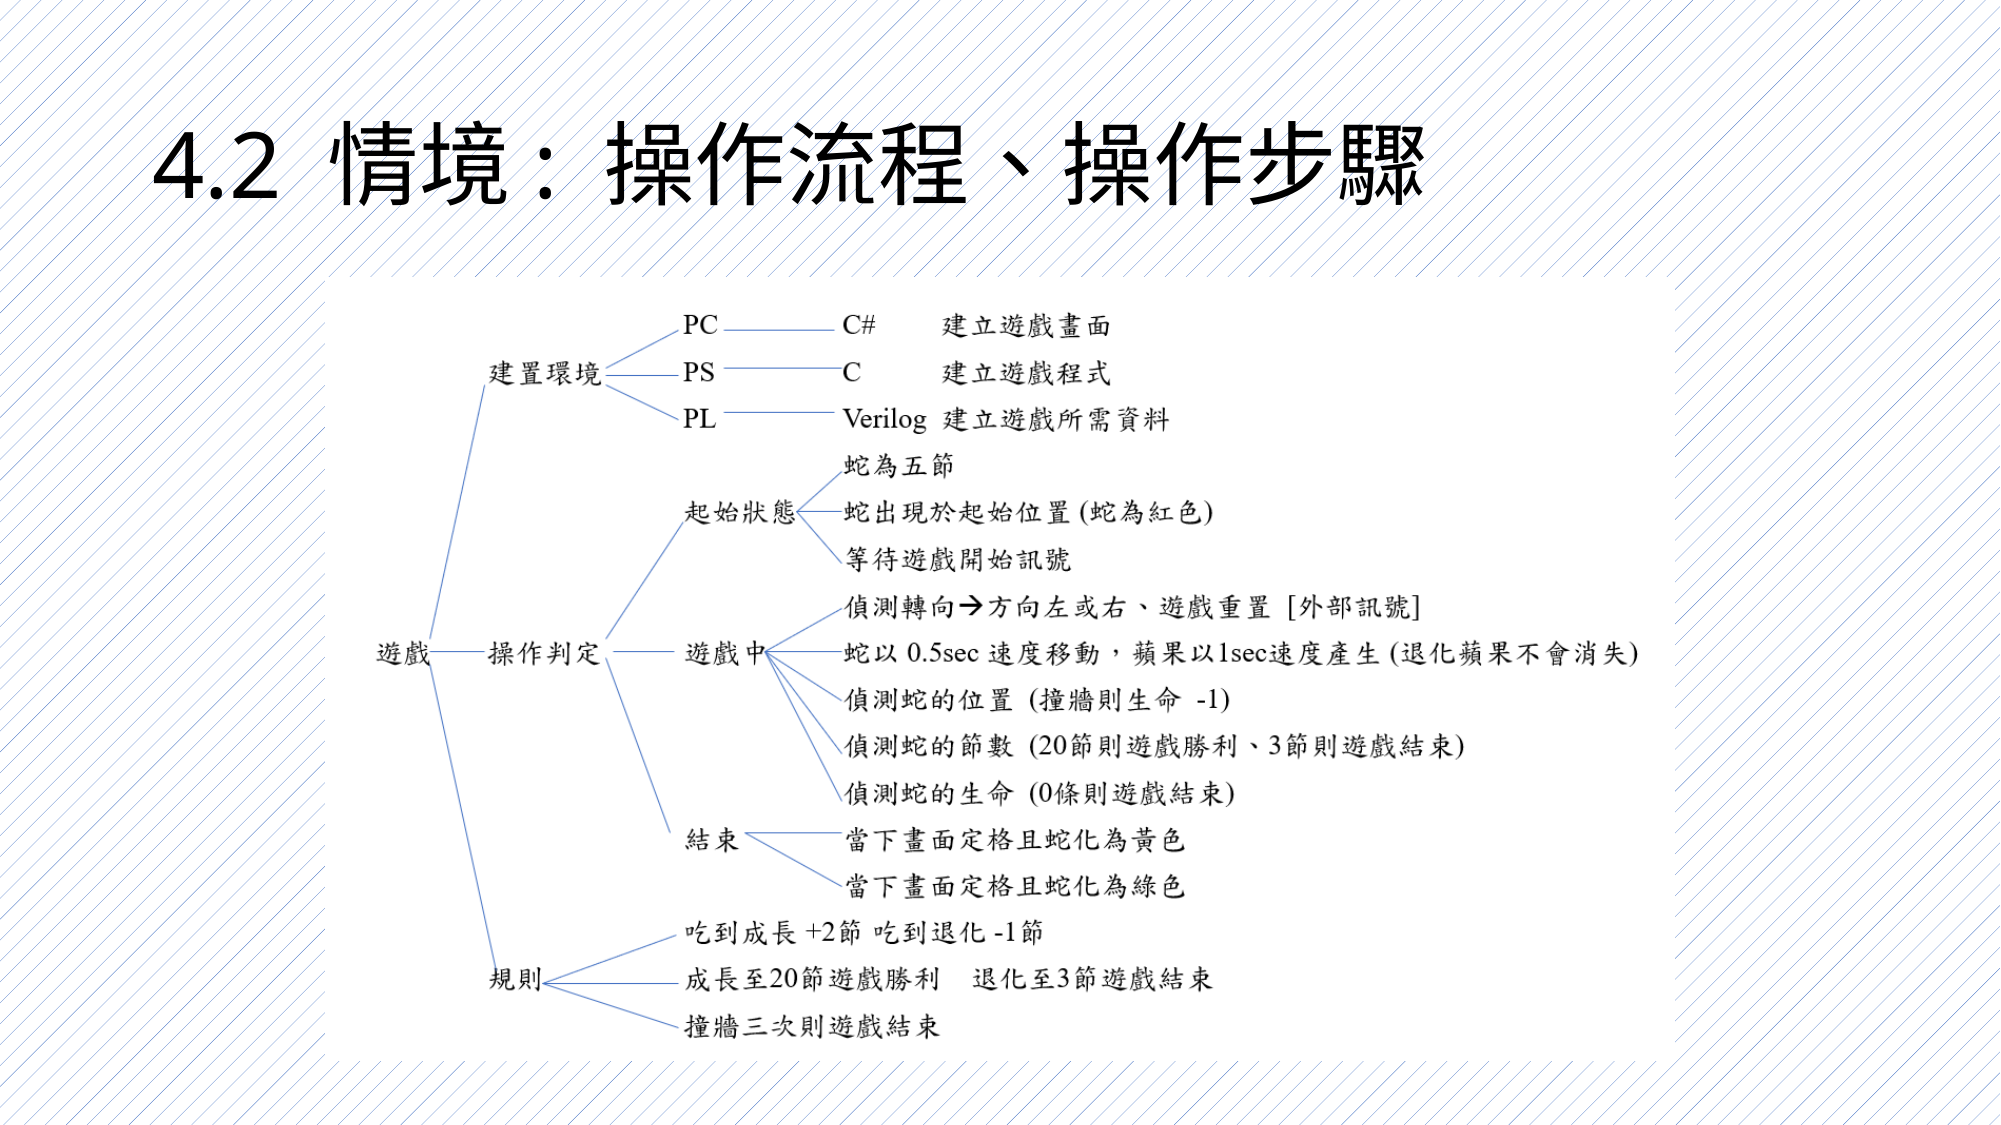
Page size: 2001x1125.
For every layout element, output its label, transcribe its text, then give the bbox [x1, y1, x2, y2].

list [325, 277, 1675, 1062]
title 4.2 情境: 操作流程、操作步驟 [137, 59, 1863, 278]
